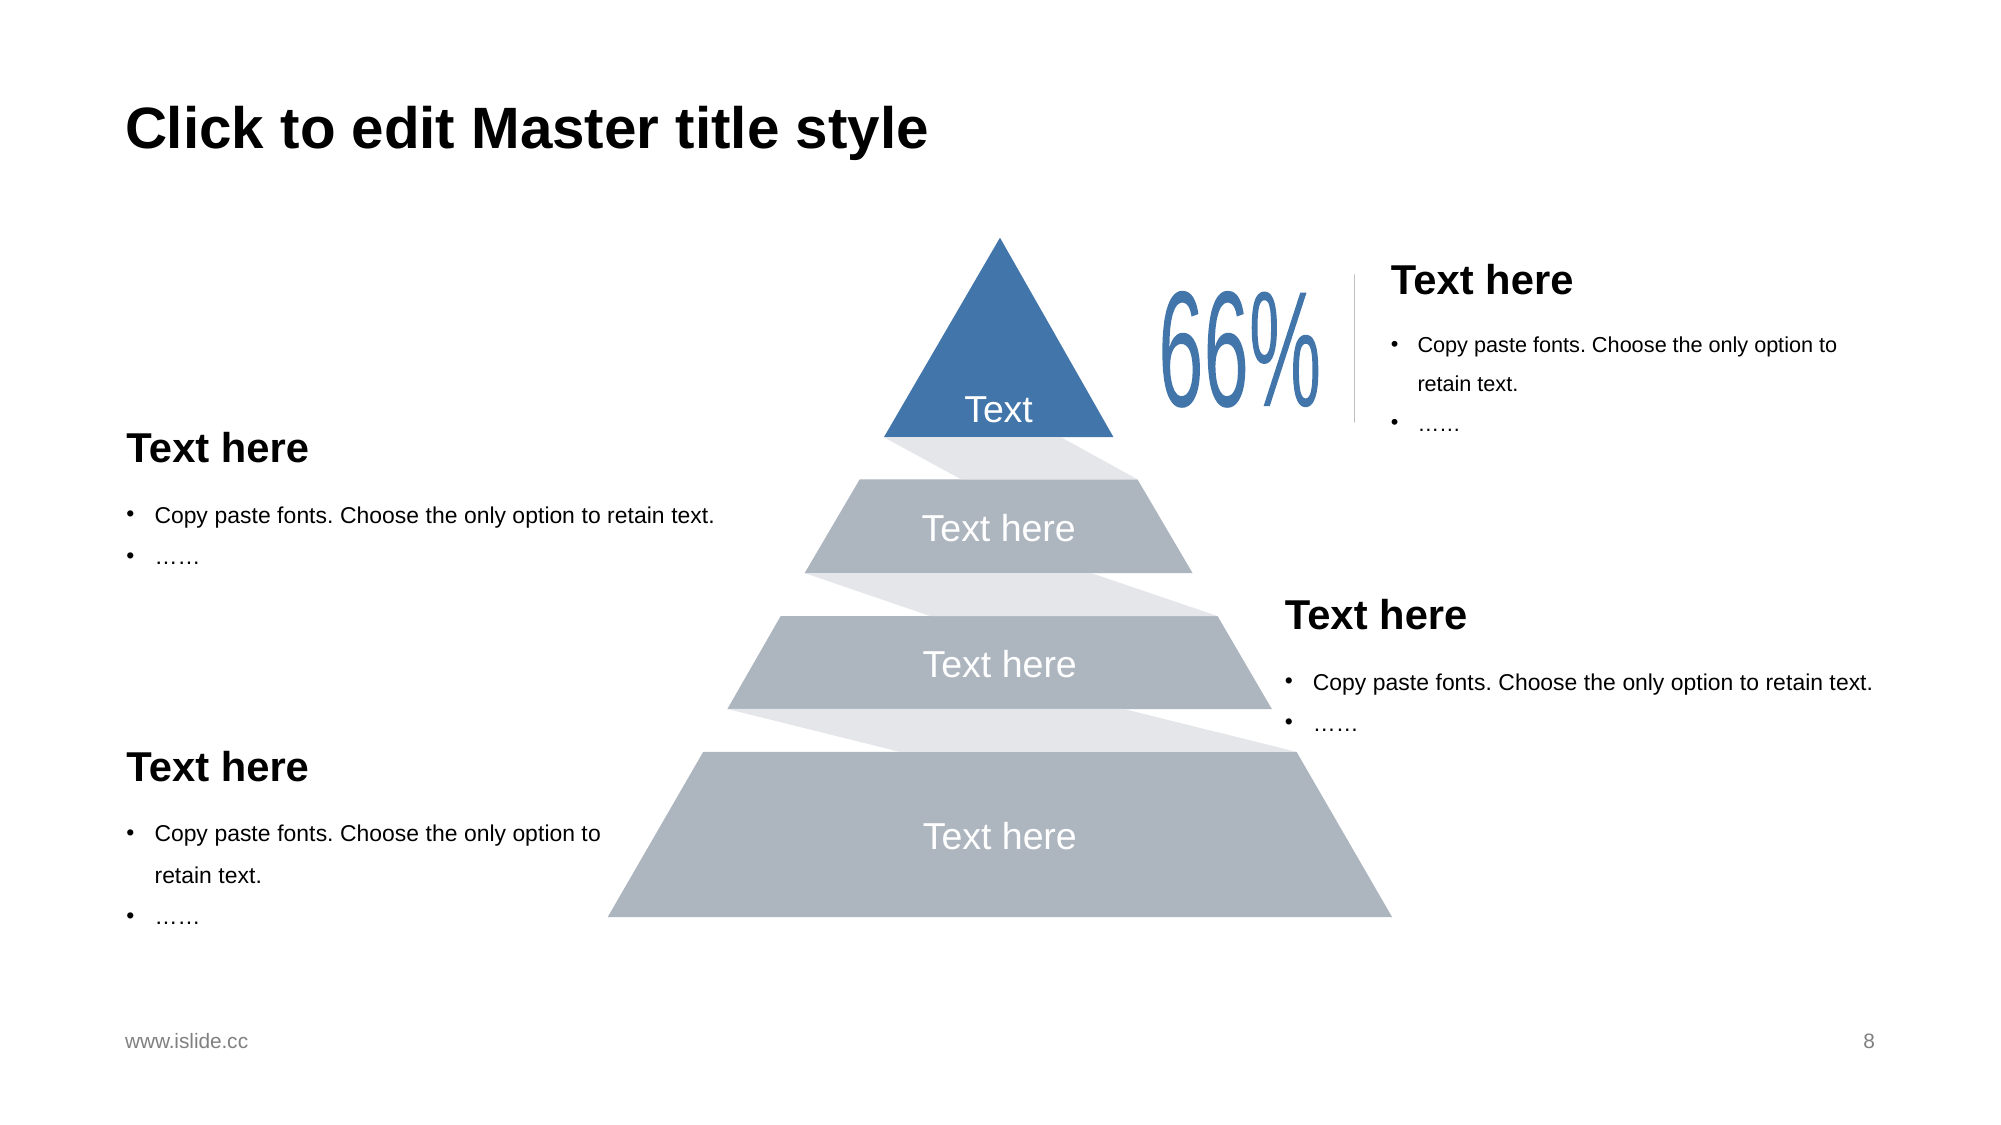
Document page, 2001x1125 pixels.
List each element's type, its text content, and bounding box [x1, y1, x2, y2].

slide_number 8 [1412, 1022, 1890, 1057]
title Click to edit Master title style [109, 0, 1890, 169]
footer www.islide.cc [109, 1022, 790, 1057]
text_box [111, 237, 1890, 945]
